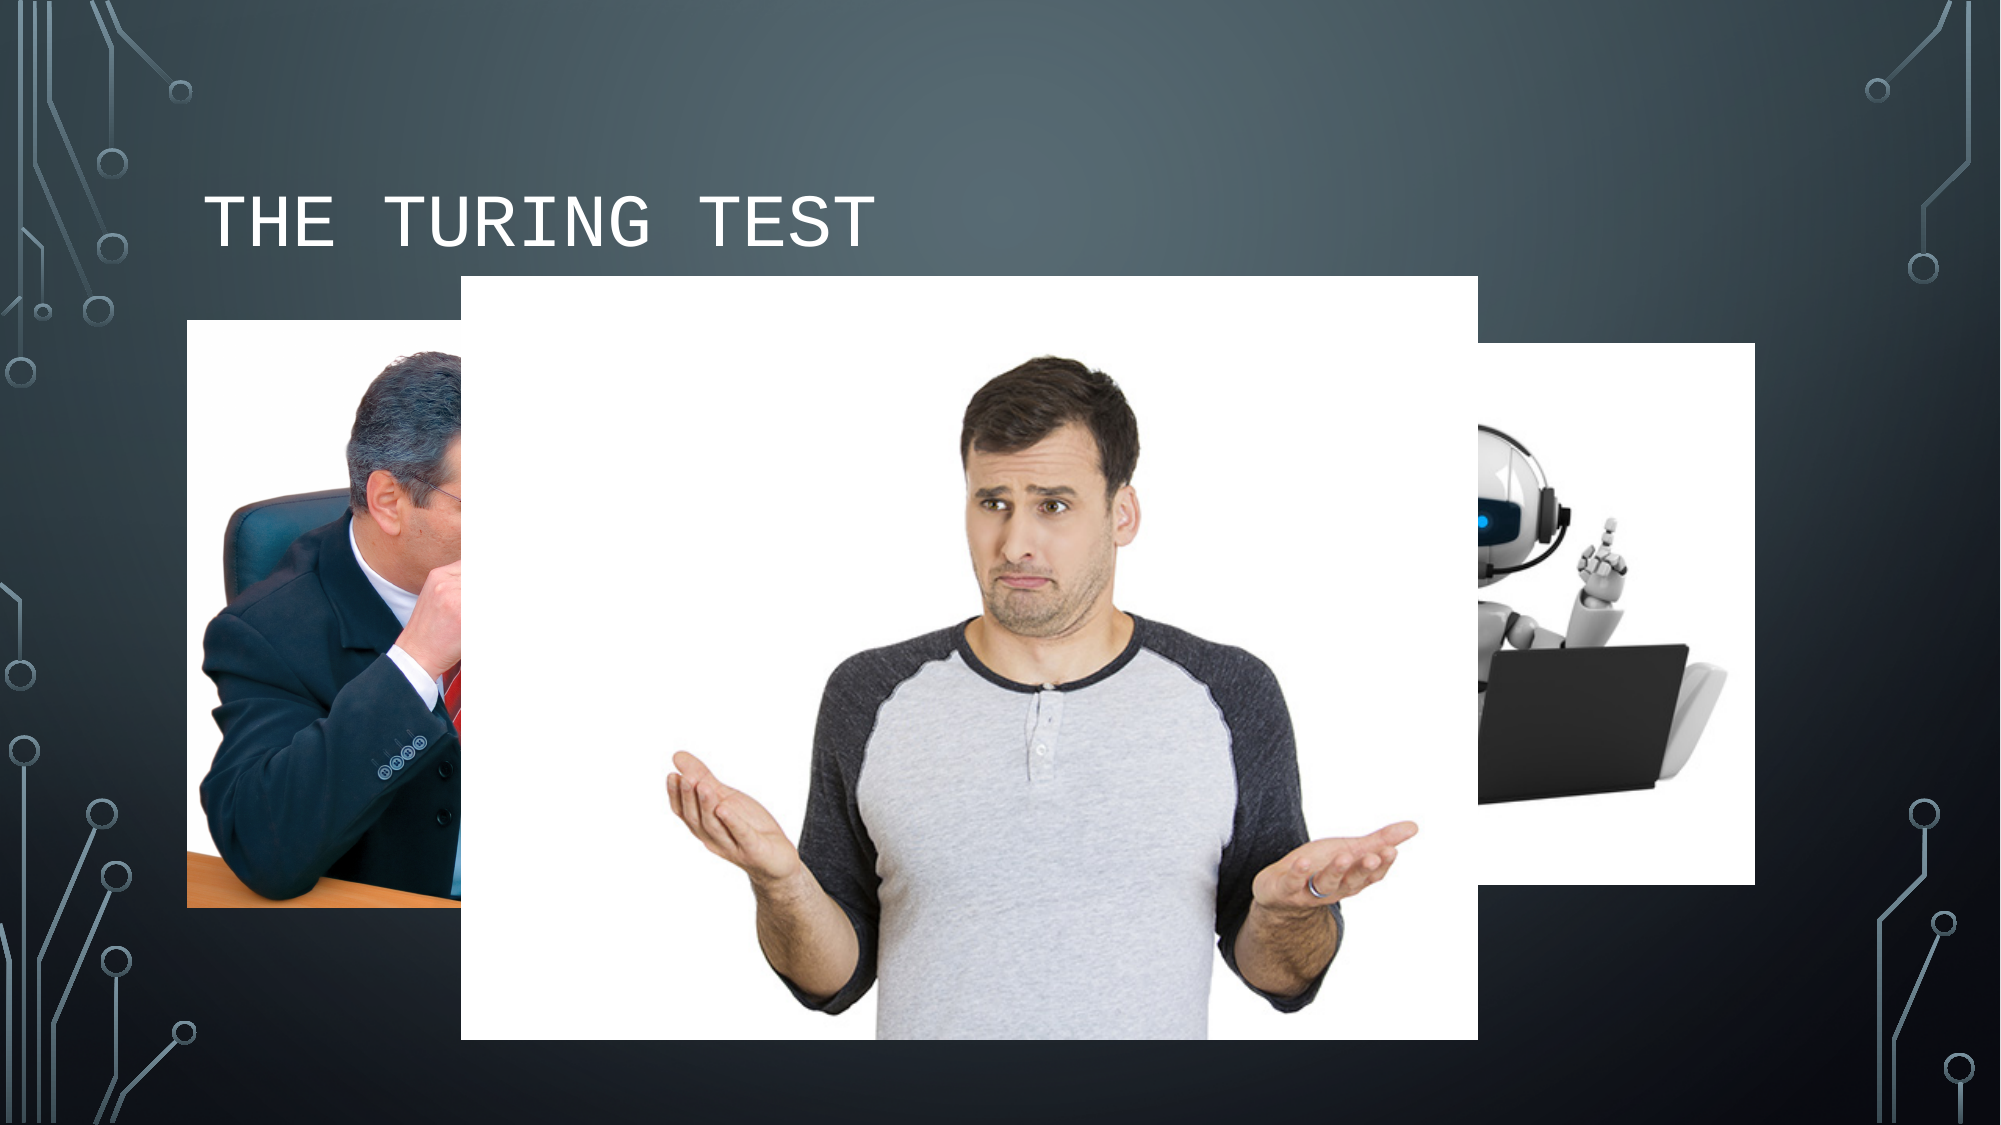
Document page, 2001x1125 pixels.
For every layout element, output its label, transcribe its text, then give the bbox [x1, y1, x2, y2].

picture [186, 276, 1756, 1040]
title The Turing Test [187, 101, 1813, 344]
